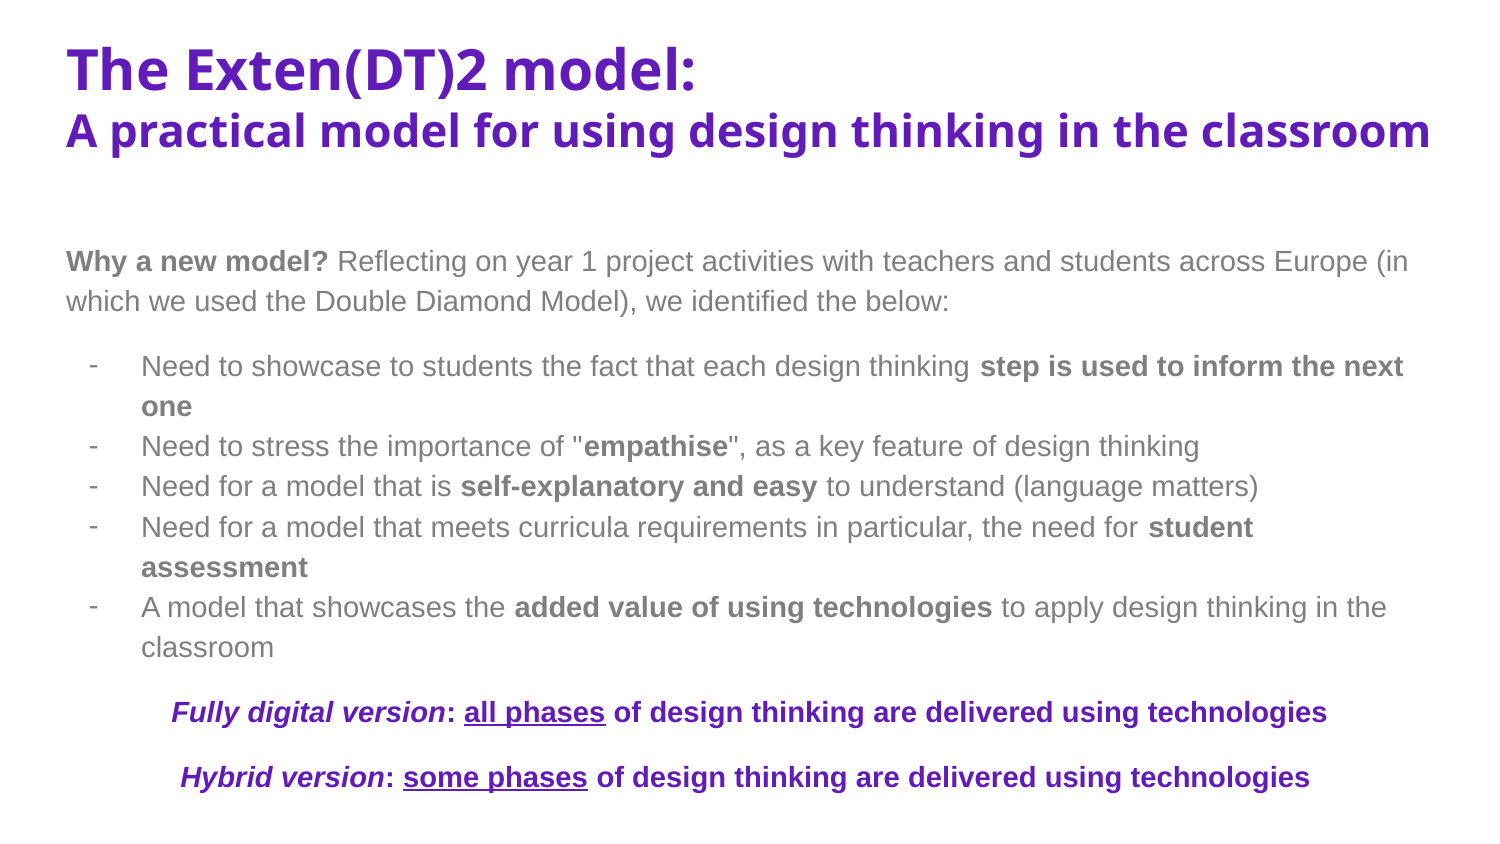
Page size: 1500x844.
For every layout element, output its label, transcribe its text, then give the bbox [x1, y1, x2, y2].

title The Exten(DT)2 model: A practical model for using design thinking in the classroom [51, 18, 1449, 176]
list Why a new model? Reflecting on year 1 project activities with teachers and students across Europe (in which we used the Double Diamond Model), we identified the below: Need to showcase to students the fact that each design thinking step is used to inform the next one Need to stress the importance of "empathise", as a key feature of design thinking Need for a model that is self-explanatory and easy to understand (language matters) Need for a model that meets curricula requirements in particular, the need for student assessment A model that showcases the added value of using technologies to apply design thinking in the classroom Fully digital version: all phases of design thinking are delivered using technologies Hybrid version: some phases of design thinking are delivered using technologies [51, 221, 1449, 747]
